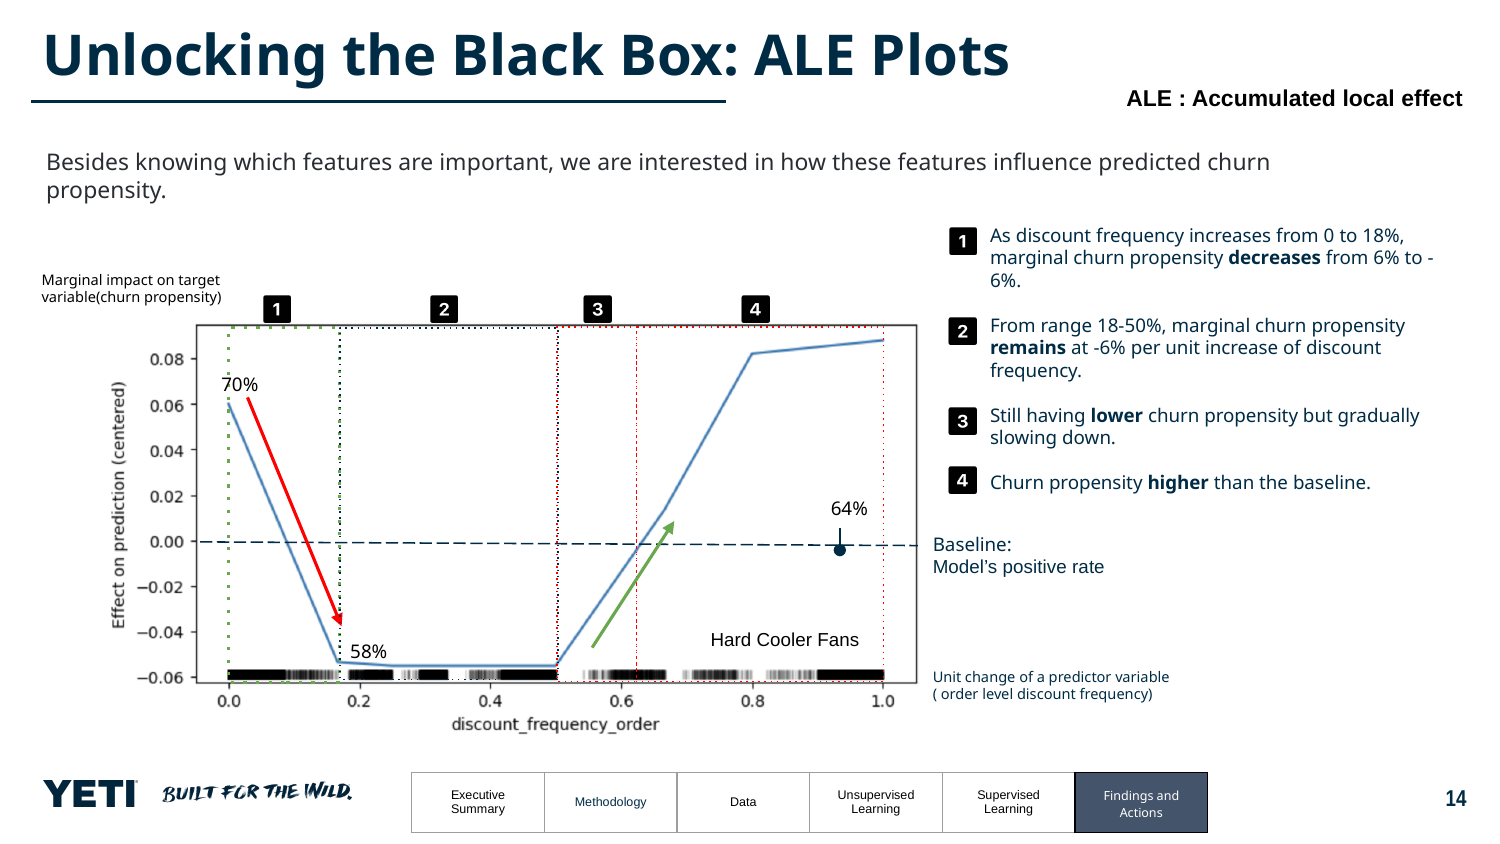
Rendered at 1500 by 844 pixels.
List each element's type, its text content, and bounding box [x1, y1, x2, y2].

table_header Data [678, 773, 809, 832]
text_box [199, 541, 242, 546]
picture [736, 289, 775, 328]
picture [43, 757, 385, 826]
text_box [347, 541, 586, 546]
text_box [845, 541, 919, 546]
table_header Executive Summary [412, 773, 544, 832]
table_header Unsupervised Learning [810, 773, 942, 832]
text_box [26, 255, 1215, 737]
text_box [679, 541, 835, 546]
table_header Methodology [545, 773, 676, 832]
text_box Besides knowing which features are important, we are interested in how these features influence predicted churn propensity. [31, 105, 1359, 218]
picture [425, 289, 464, 328]
table_header Findings and Actions [1076, 773, 1207, 832]
picture [257, 289, 296, 328]
picture [578, 289, 617, 328]
title Unlocking the Black Box: ALE Plots [31, 4, 1478, 94]
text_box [247, 397, 342, 627]
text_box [929, 208, 1474, 512]
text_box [591, 520, 675, 648]
text_box ALE : Accumulated local effect [1111, 69, 1500, 125]
table_header Supervised Learning [943, 773, 1074, 832]
